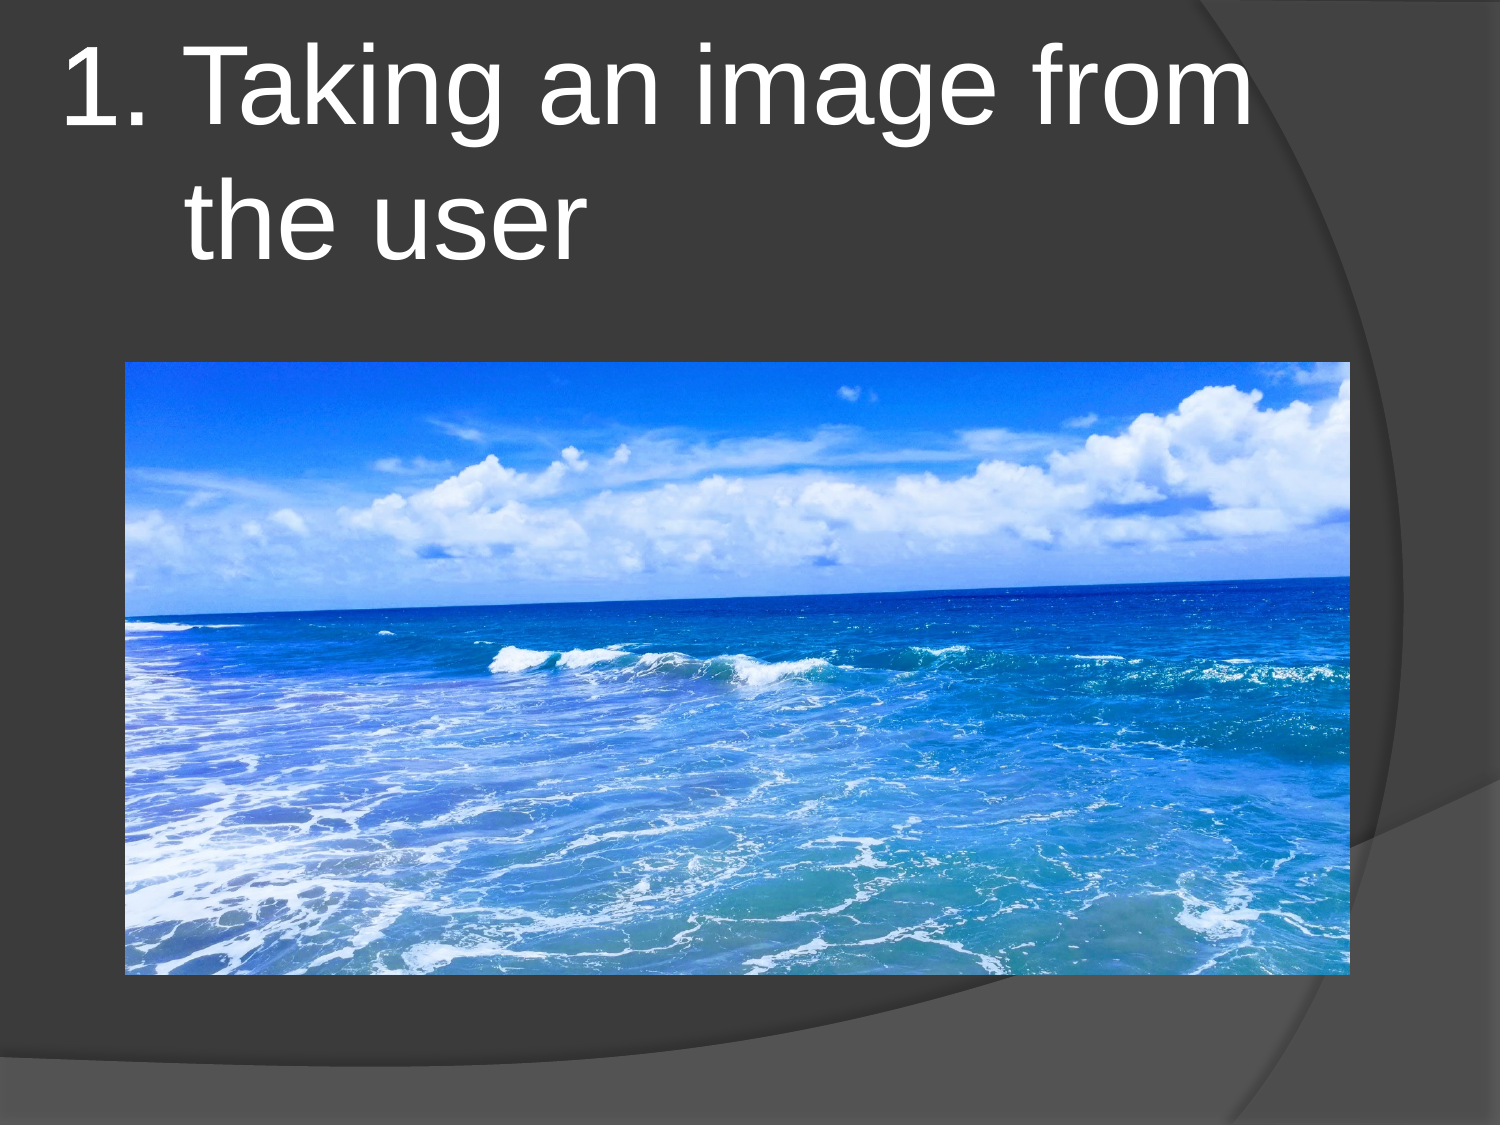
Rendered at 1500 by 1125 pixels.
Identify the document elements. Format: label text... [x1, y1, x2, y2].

text_box 1. Taking an image from the user [43, 4, 1303, 290]
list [124, 362, 1351, 976]
